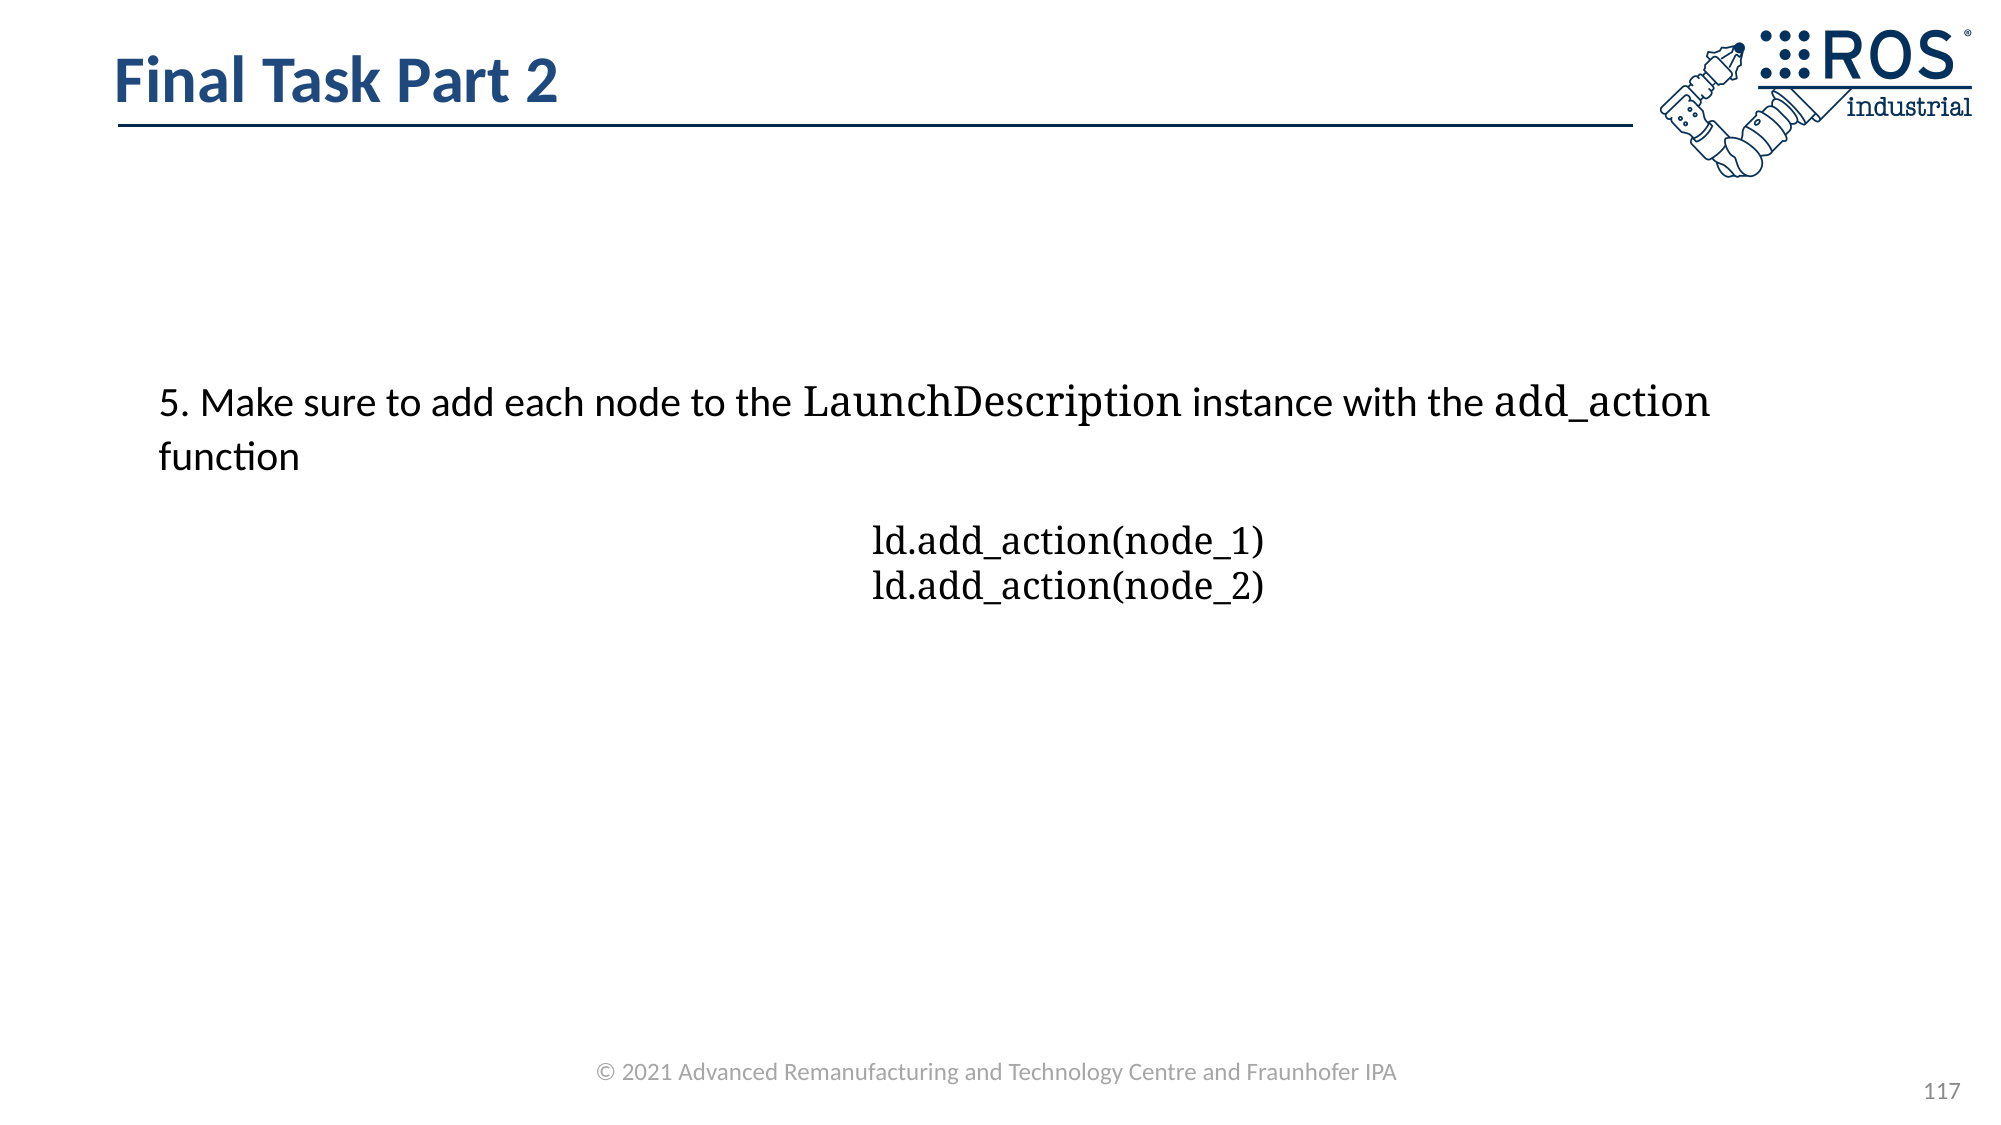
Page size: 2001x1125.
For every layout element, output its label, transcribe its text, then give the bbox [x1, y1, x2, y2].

picture [1657, 0, 1977, 213]
text_box 5. Make sure to add each node to the LaunchDescription instance with the add_action function [143, 363, 1857, 486]
slide_number 117 [1879, 1070, 1977, 1108]
text_box ld.add_action(node_1) ld.add_action(node_2) [858, 509, 1300, 615]
title Final Task Part 2 [99, 25, 1634, 126]
